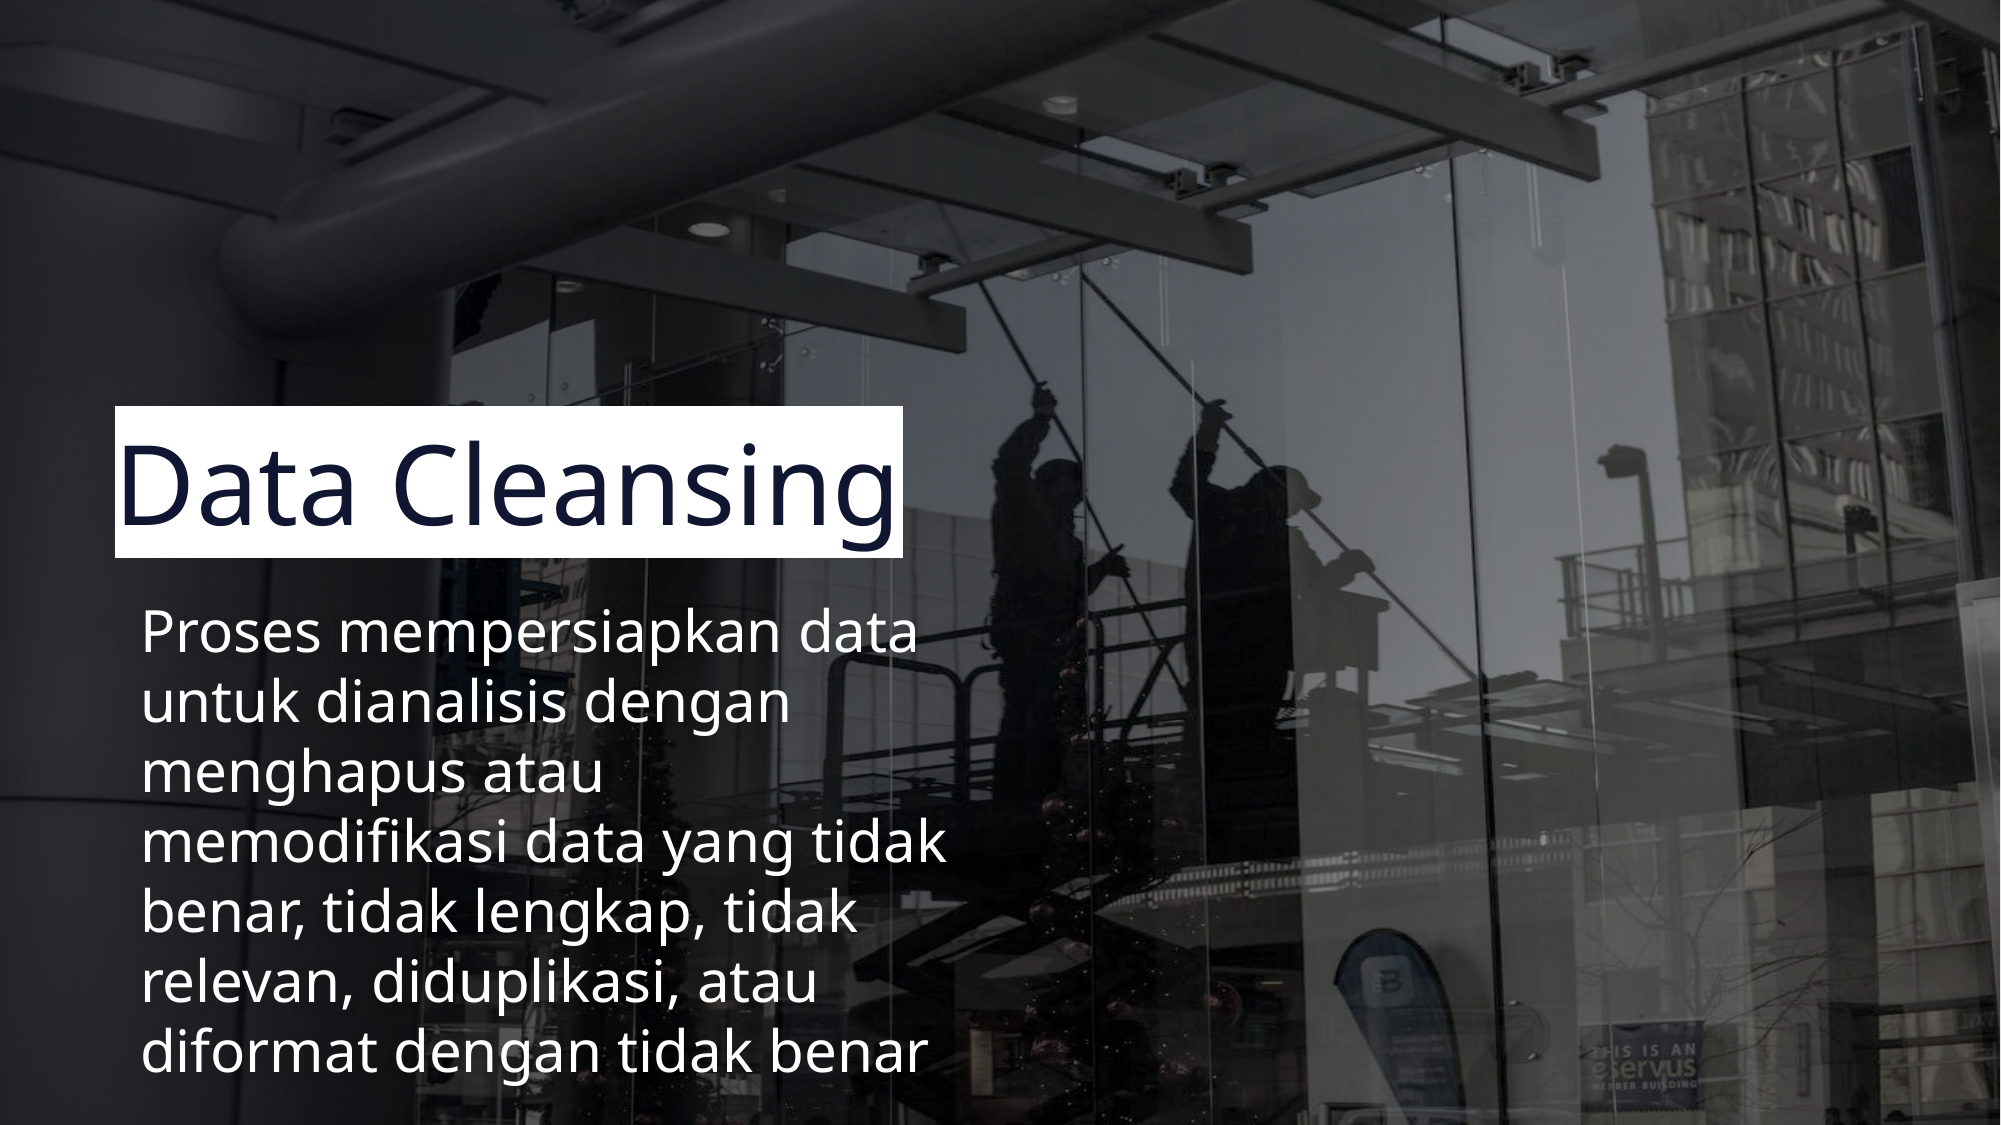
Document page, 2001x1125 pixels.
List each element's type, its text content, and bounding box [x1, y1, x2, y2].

title Data Cleansing [99, 95, 1000, 563]
picture [0, 0, 2001, 1125]
list Proses mempersiapkan data untuk dianalisis dengan menghapus atau memodifikasi data yang tidak benar, tidak lengkap, tidak relevan, diduplikasi, atau diformat dengan tidak benar [99, 579, 1000, 1047]
